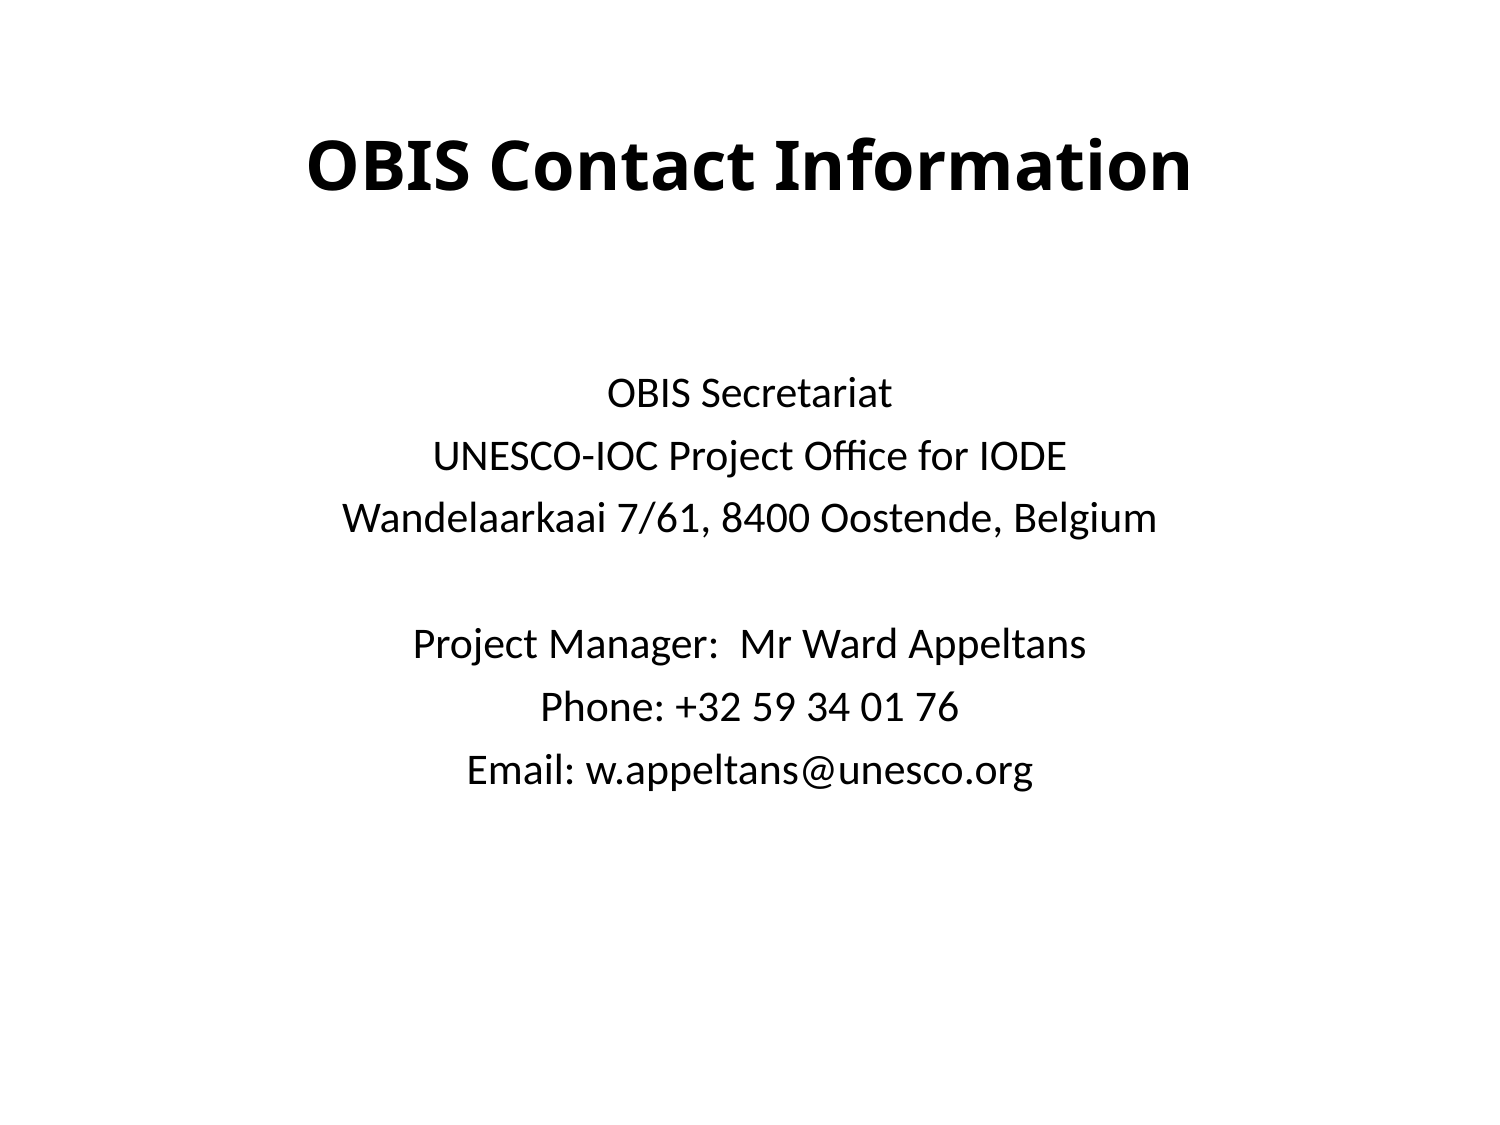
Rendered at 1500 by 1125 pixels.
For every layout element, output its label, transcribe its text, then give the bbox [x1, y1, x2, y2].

title OBIS Contact Information [103, 59, 1397, 278]
list OBIS Secretariat UNESCO-IOC Project Office for IODE Wandelaarkaai 7/61, 8400 Oostende, Belgium Project Manager: Mr Ward Appeltans Phone: +32 59 34 01 76 Email: w.appeltans@unesco.org [112, 361, 1388, 953]
